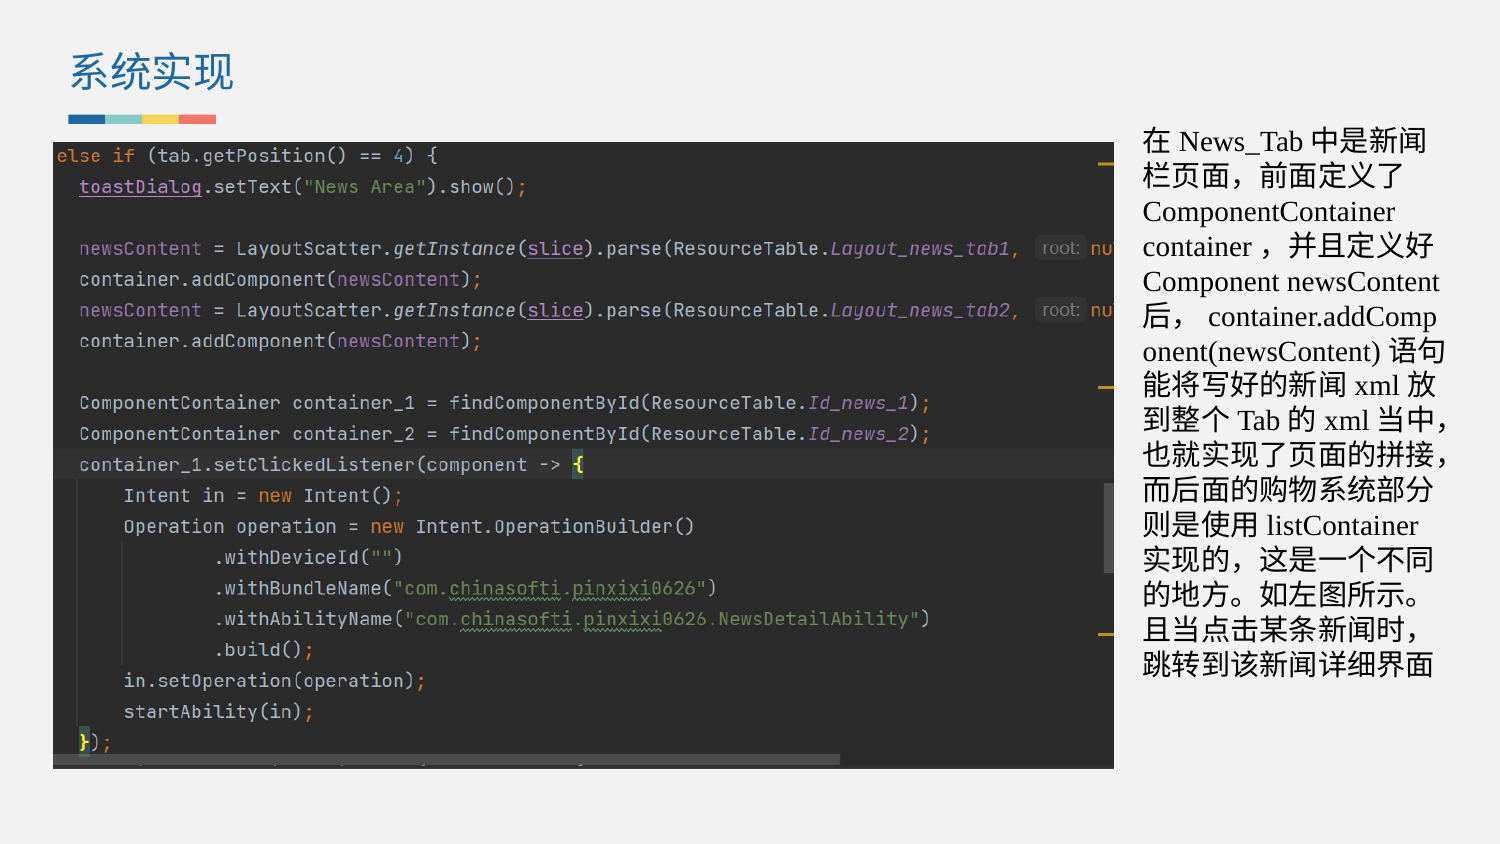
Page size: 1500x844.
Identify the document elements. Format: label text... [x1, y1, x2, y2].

text_box 在News_Tab中是新闻栏页面，前面定义了ComponentContainer container，并且定义好Component newsContent后，container.addComponent(newsContent)语句能将写好的新闻xml放到整个Tab的xml当中，也就实现了页面的拼接，而后面的购物系统部分则是使用listContainer实现的，这是一个不同的地方。如左图所示。且当点击某条新闻时，跳转到该新闻详细界面 [1127, 114, 1464, 689]
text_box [68, 114, 217, 125]
picture [52, 142, 1115, 770]
text_box 系统实现 [68, 45, 524, 96]
